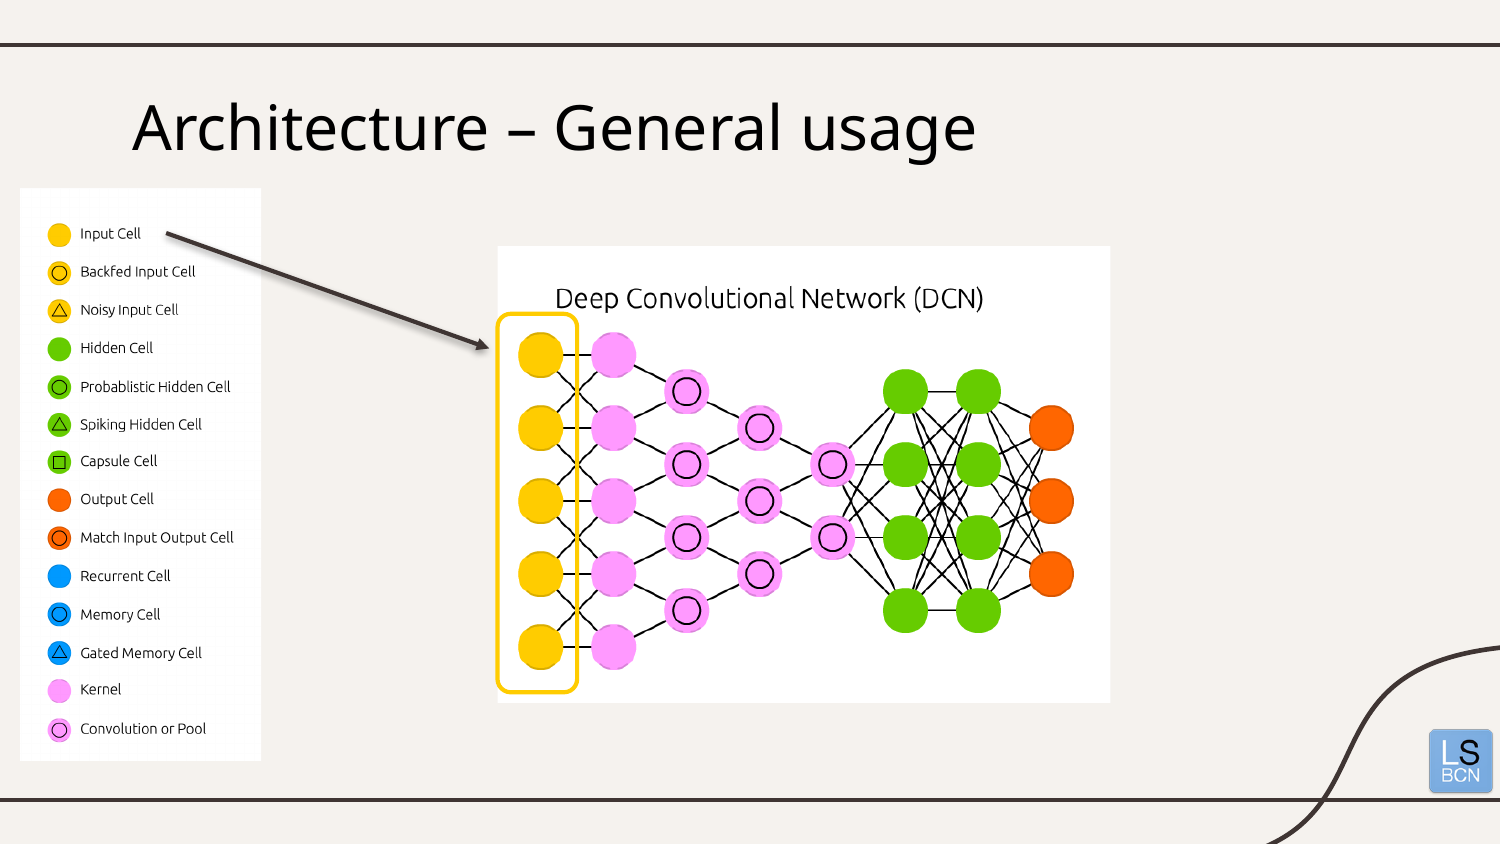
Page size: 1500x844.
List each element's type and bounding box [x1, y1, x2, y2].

picture [497, 246, 1111, 703]
text_box [165, 232, 490, 349]
picture [1421, 721, 1500, 801]
title [116, 72, 1278, 167]
picture [19, 188, 262, 762]
